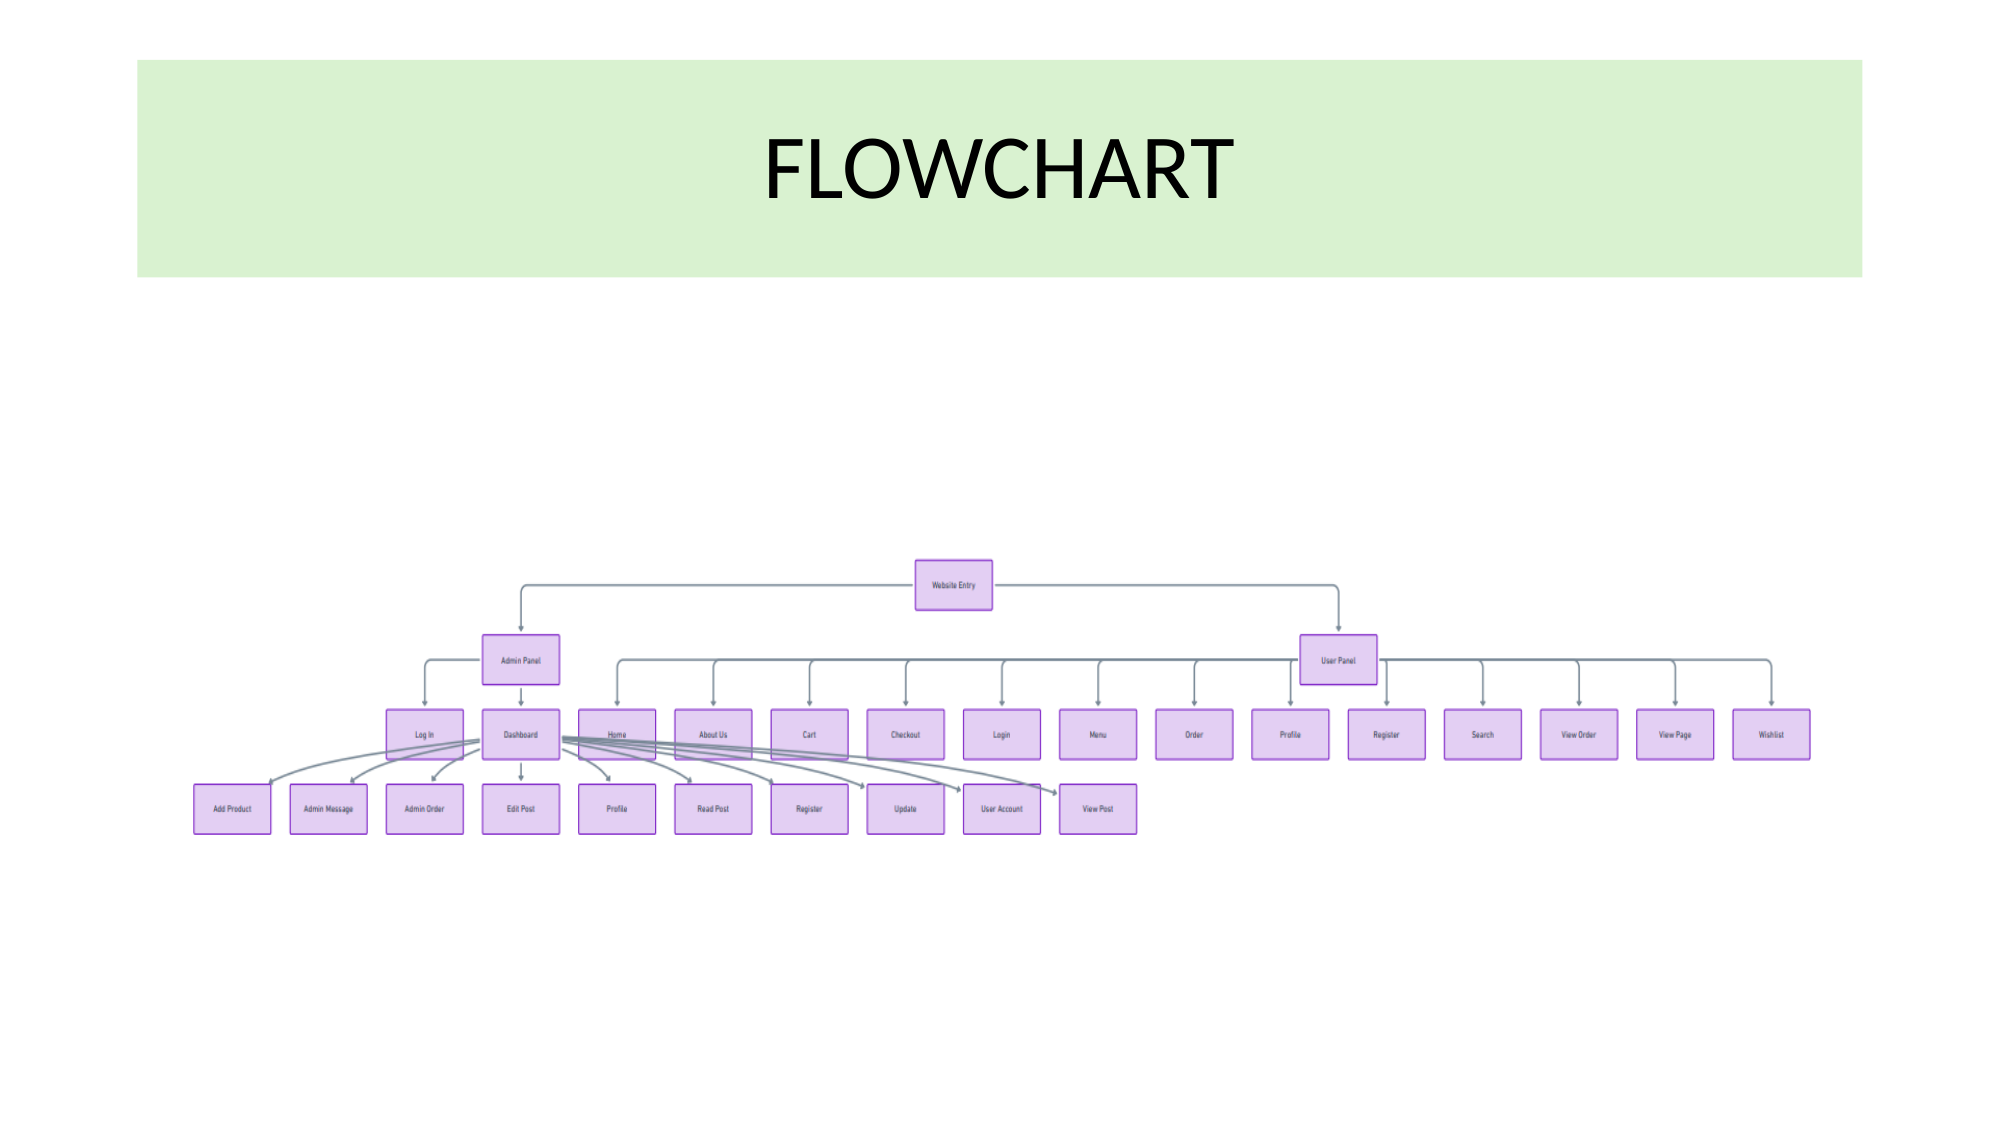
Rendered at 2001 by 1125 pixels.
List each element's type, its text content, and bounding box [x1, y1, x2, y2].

title FLOWCHART [137, 59, 1863, 278]
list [135, 327, 1862, 1092]
